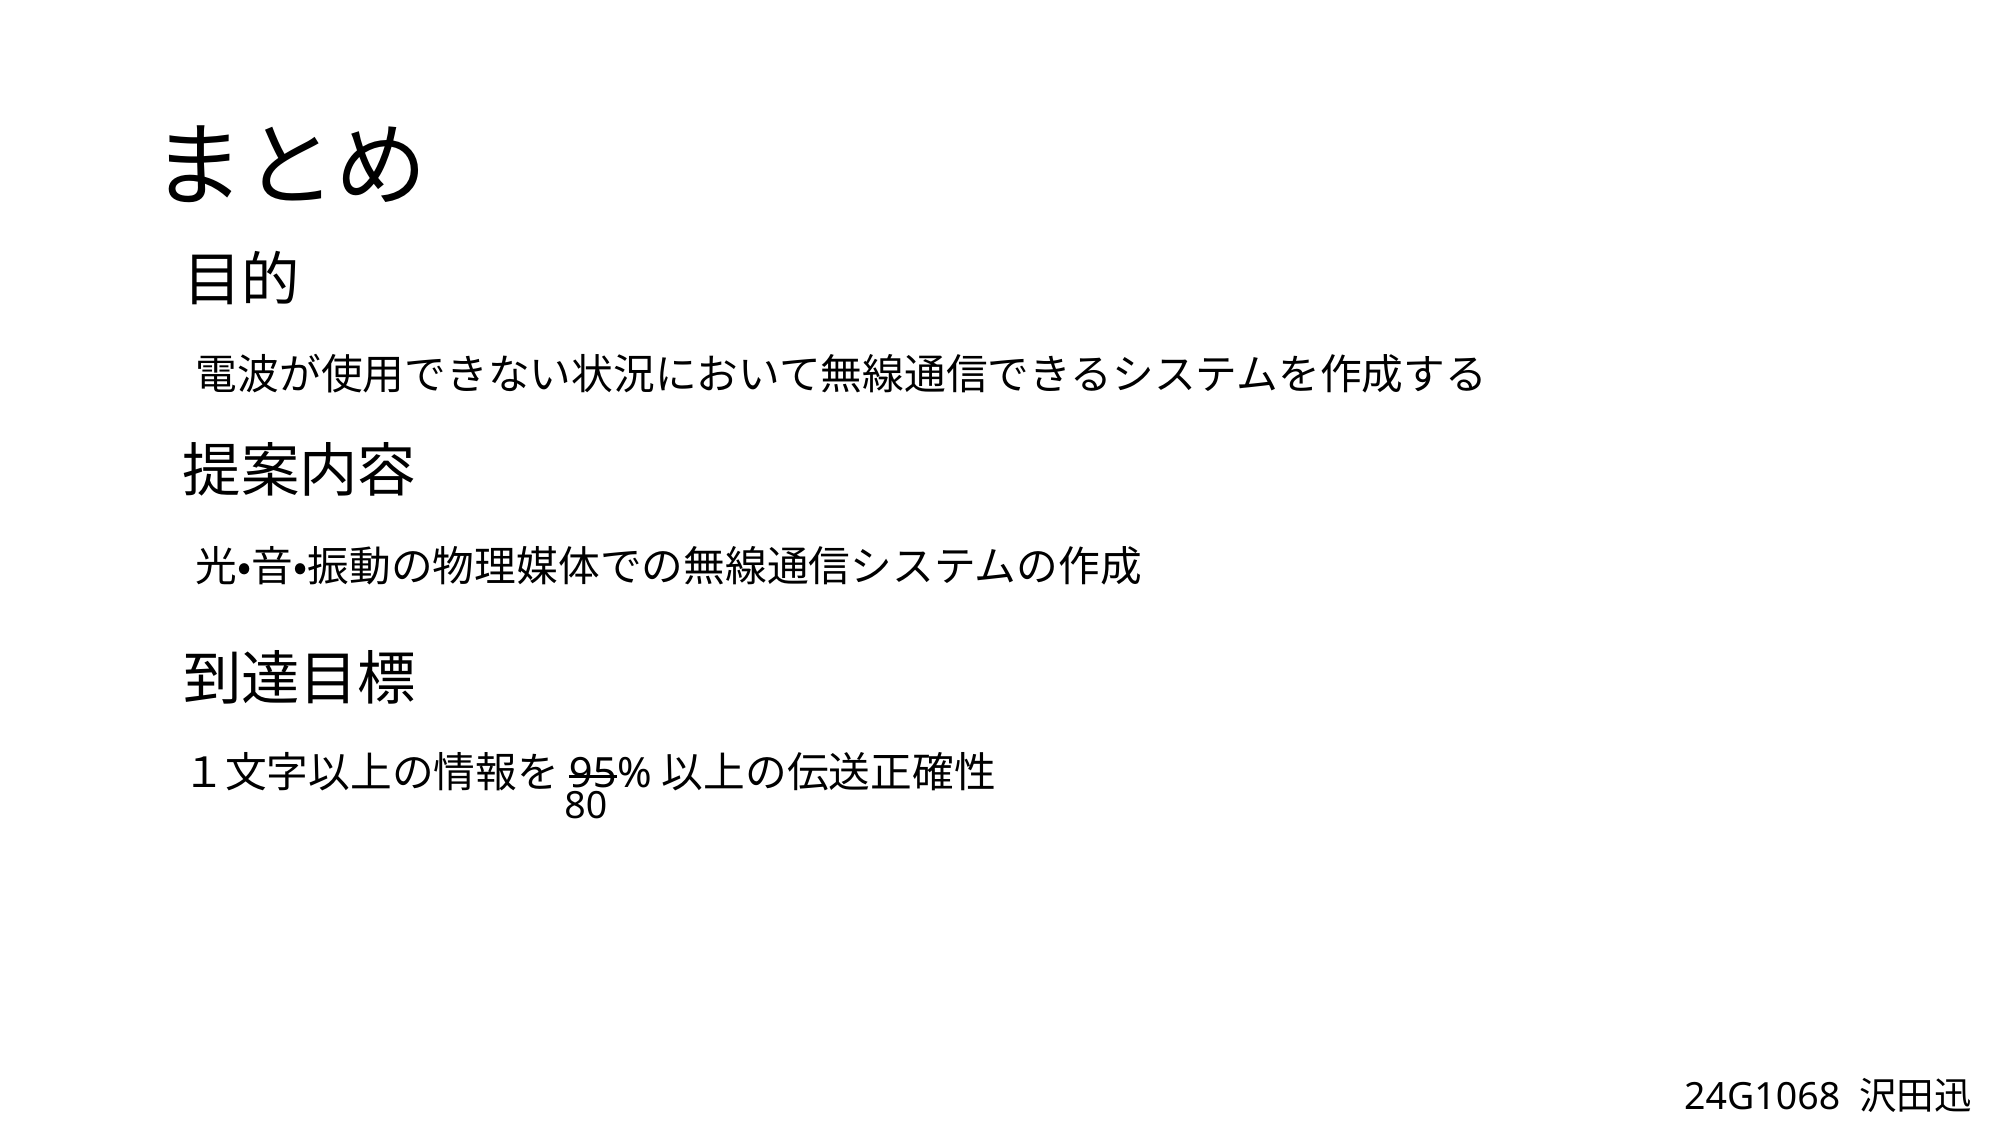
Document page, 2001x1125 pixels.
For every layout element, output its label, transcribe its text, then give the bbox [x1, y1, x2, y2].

title まとめ [137, 59, 1863, 278]
text_box 提案内容 [168, 426, 529, 511]
text_box １文字以上の情報を95%以上の伝送正確性 [168, 738, 1029, 804]
text_box 80 [549, 773, 649, 834]
text_box 目的 [168, 234, 346, 320]
text_box 24G1068 沢田迅 [1669, 1064, 2000, 1125]
text_box 到達目標 [168, 633, 793, 719]
text_box 光・音・振動の物理媒体での無線通信システムの作成 [181, 532, 1233, 597]
text_box 電波が使用できない状況において無線通信できるシステムを作成する [181, 340, 1586, 406]
